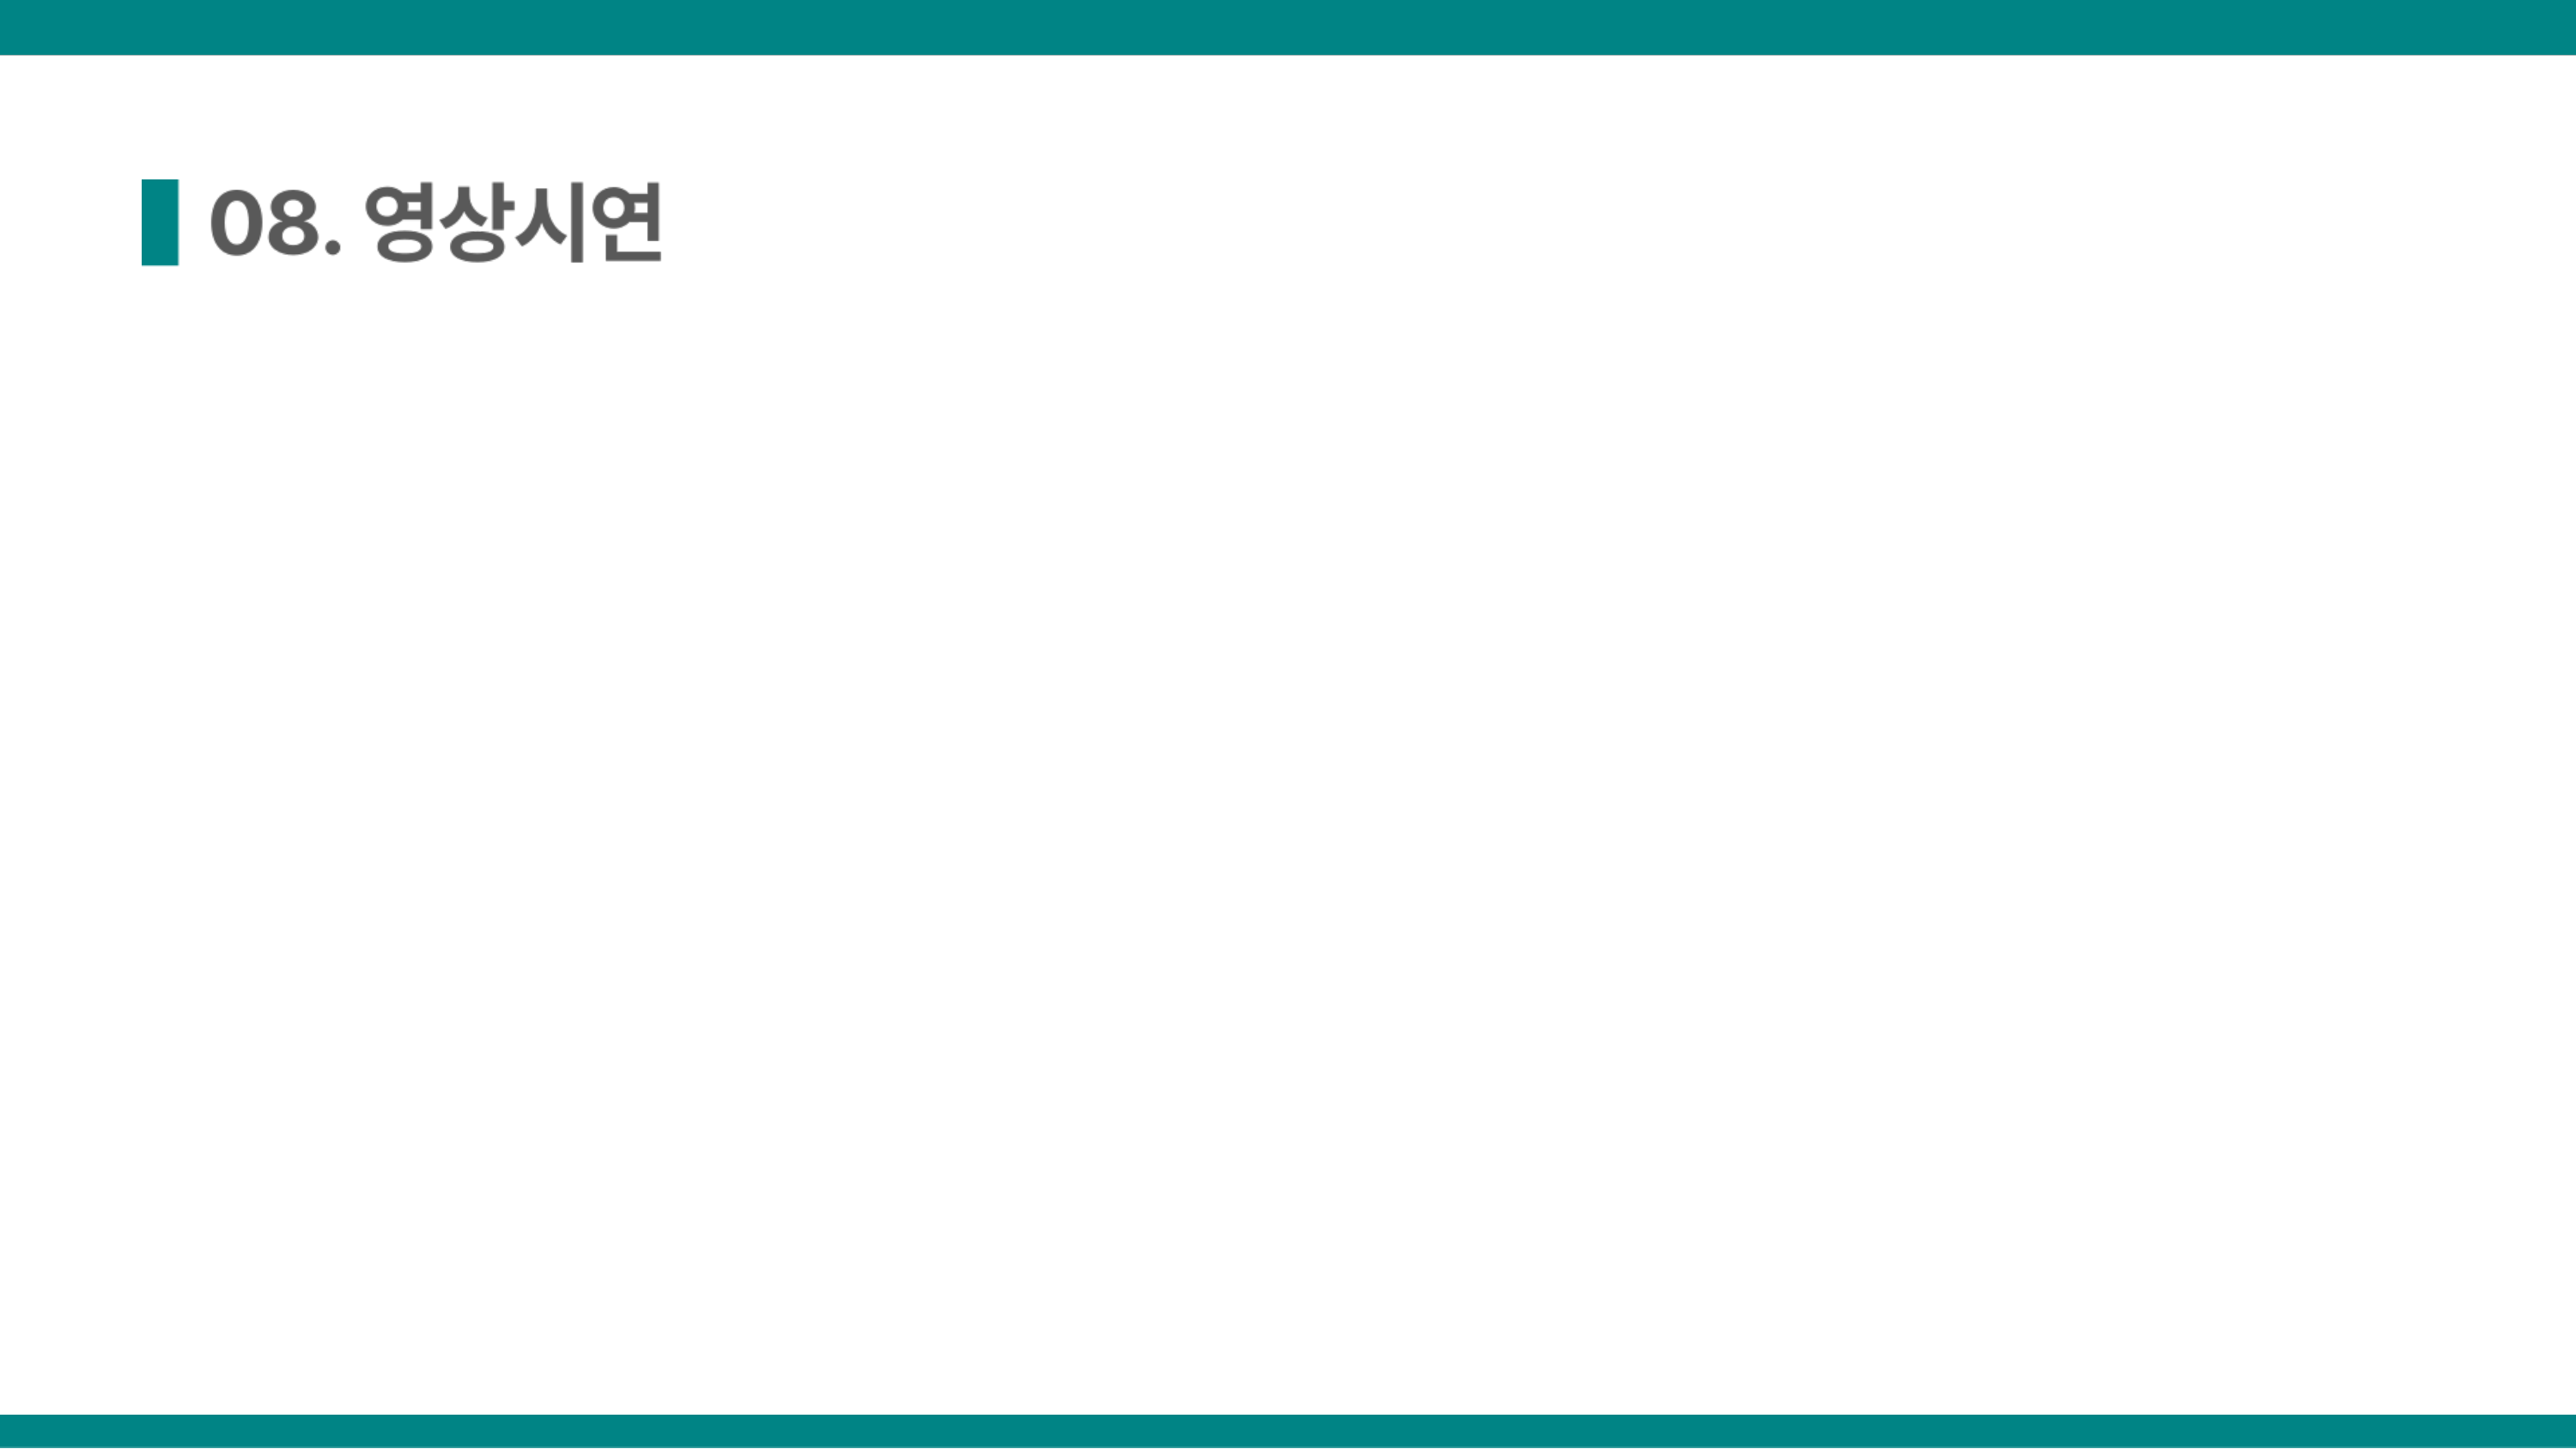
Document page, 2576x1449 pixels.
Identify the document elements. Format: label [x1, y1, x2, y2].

text_box [0, 1414, 2576, 1449]
text_box [0, 0, 2576, 57]
picture [194, 149, 702, 304]
text_box [142, 179, 179, 268]
